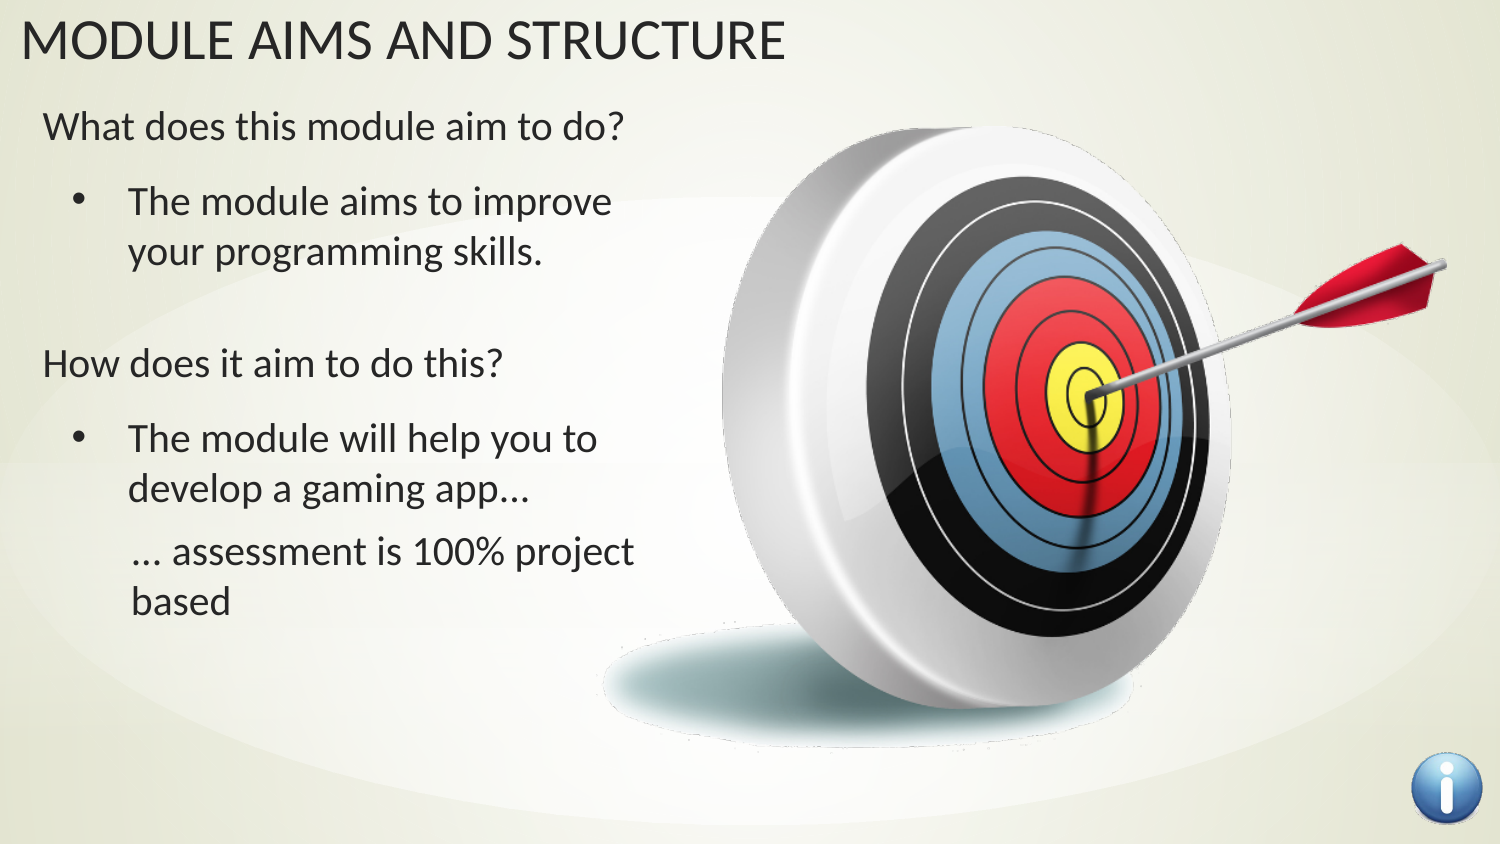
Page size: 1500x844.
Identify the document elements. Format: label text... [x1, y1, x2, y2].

picture [596, 126, 1483, 825]
text_box What does this module aim to do? The module aims to improve your programming skills. How does it aim to do this? The module will help you to develop a gaming app... ... assessment is 100% project based [27, 91, 691, 681]
